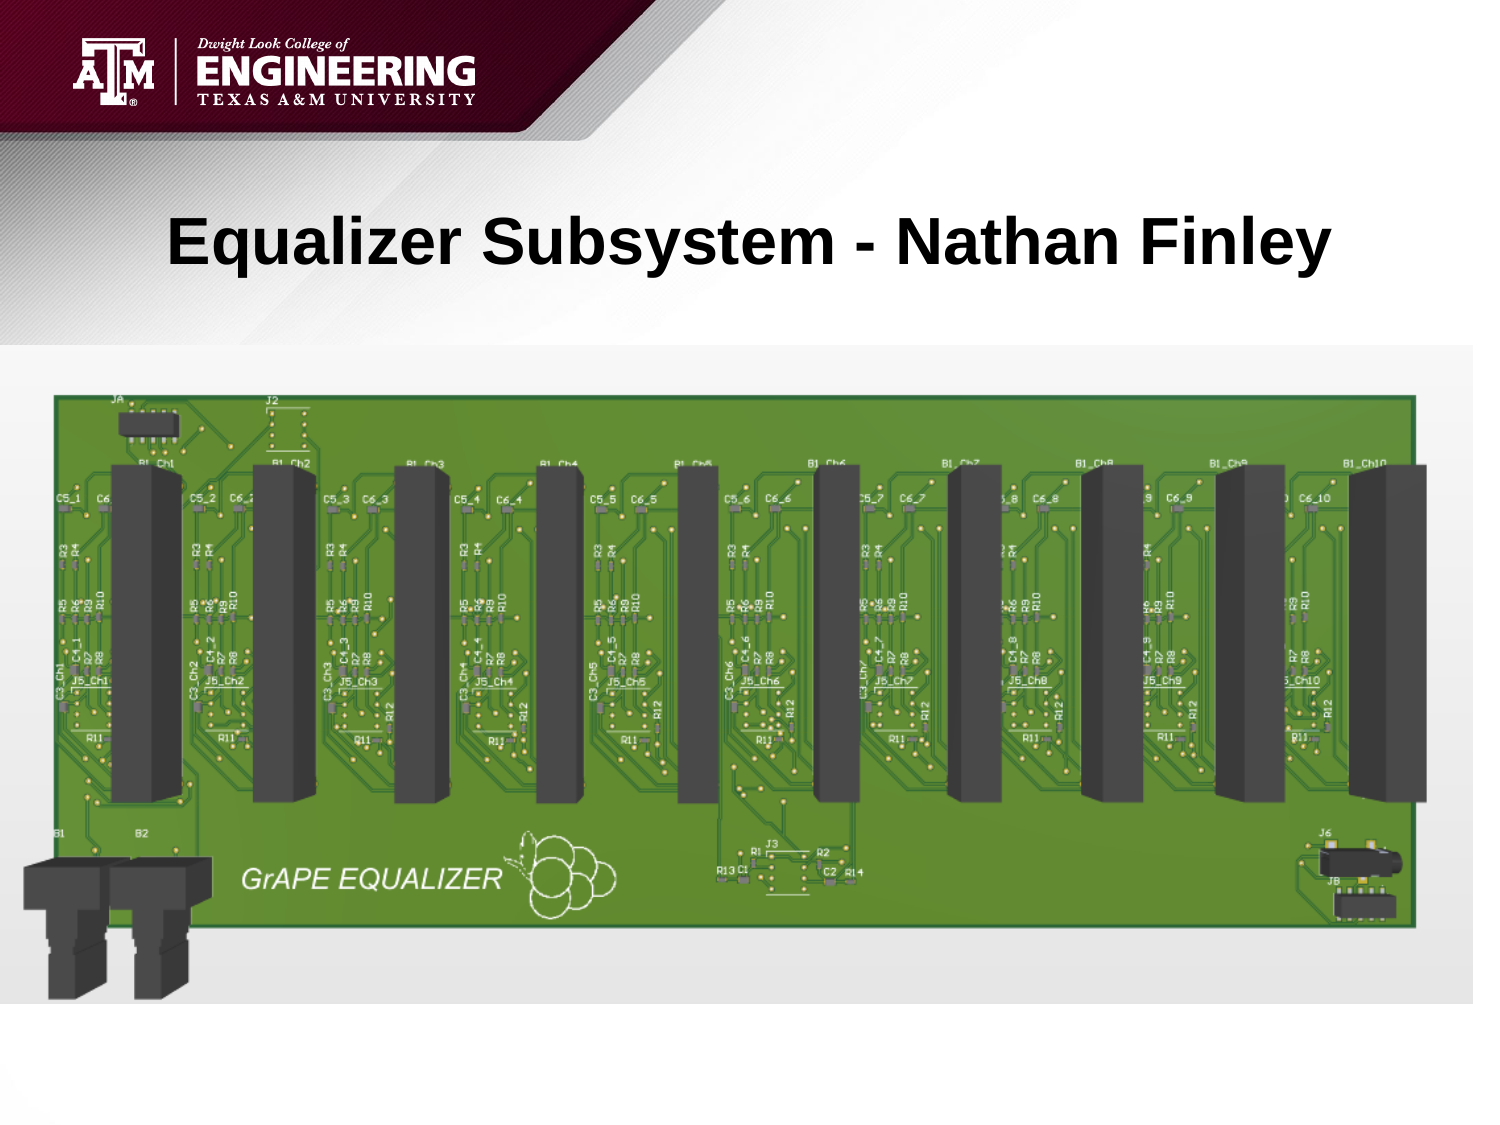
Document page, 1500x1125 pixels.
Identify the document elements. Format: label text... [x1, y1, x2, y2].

picture [0, 0, 1500, 1125]
title Equalizer Subsystem - Nathan Finley [75, 172, 1425, 304]
